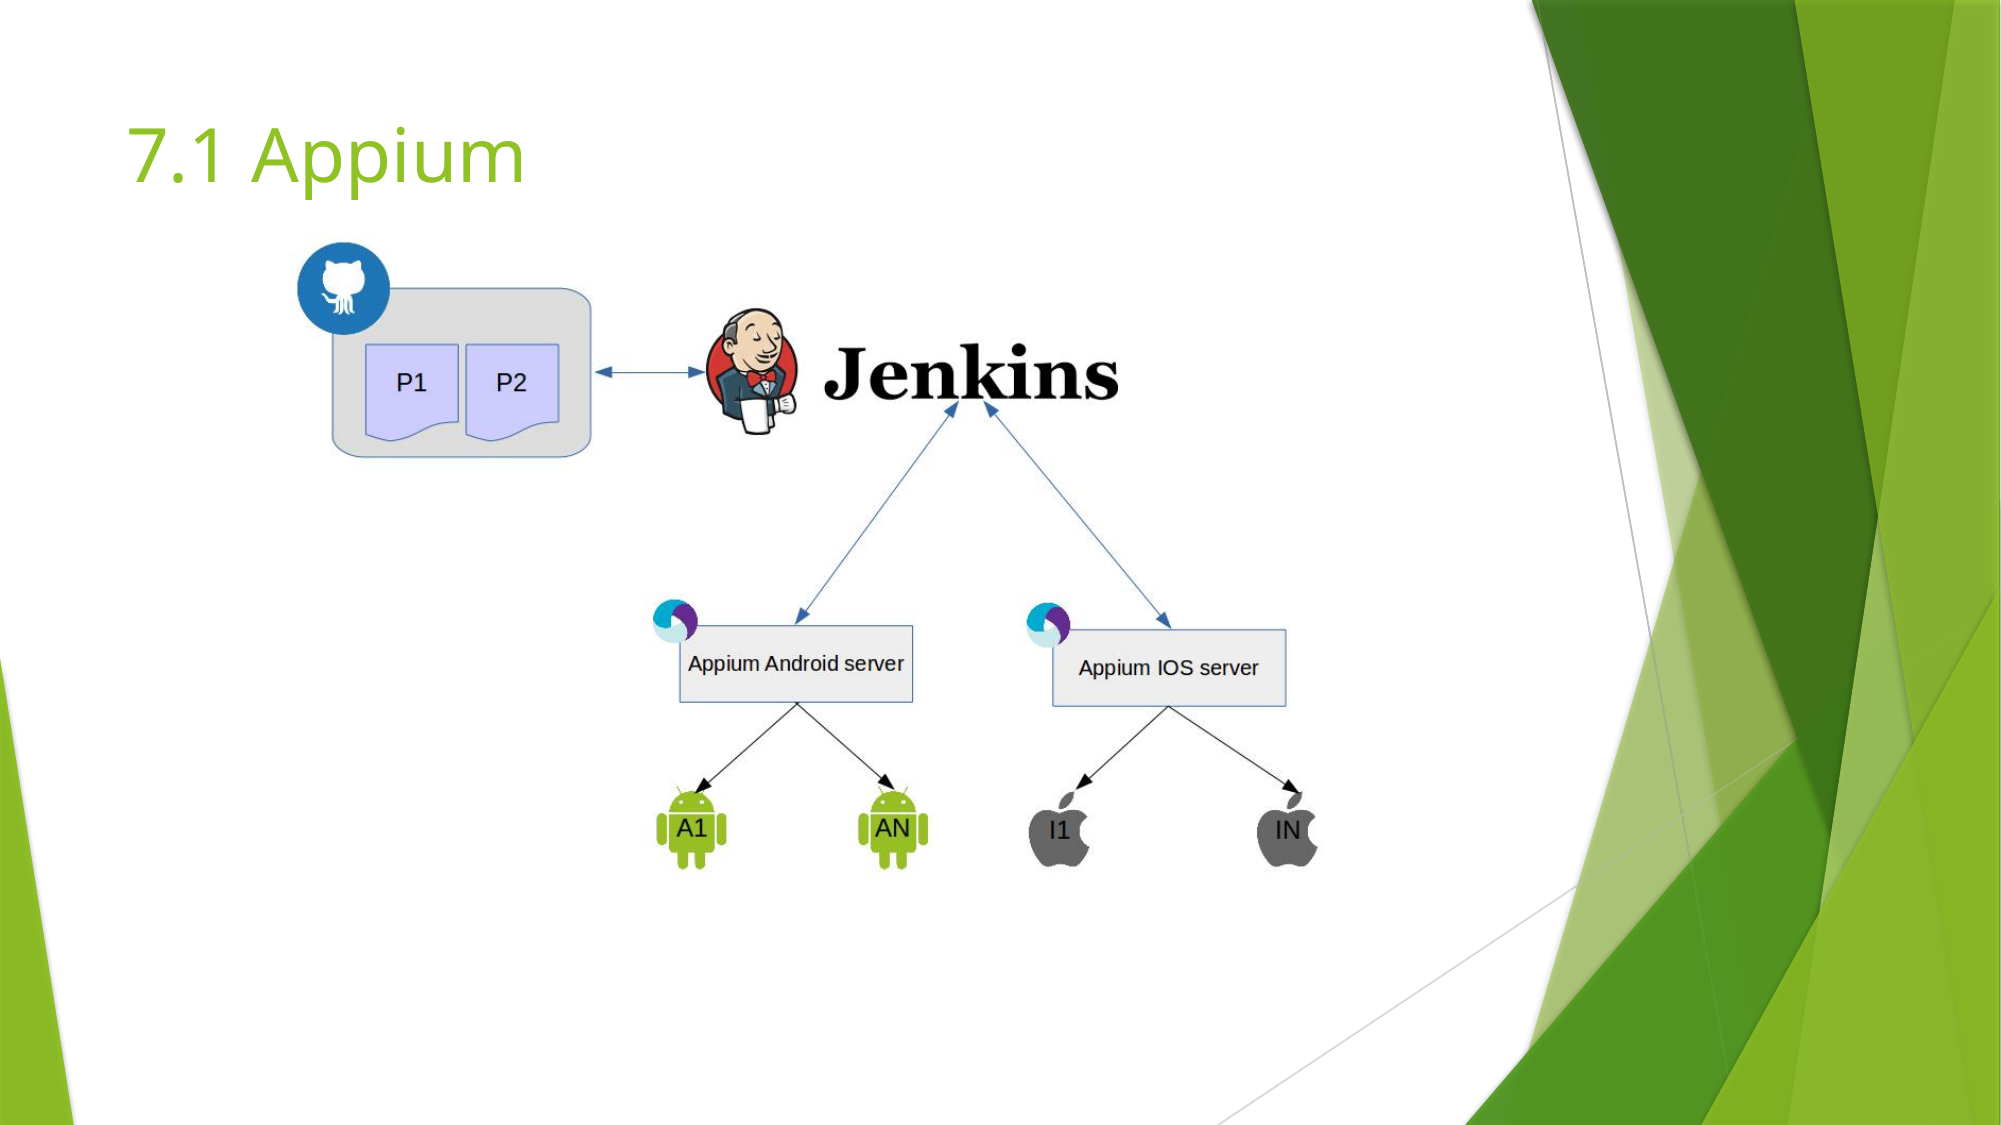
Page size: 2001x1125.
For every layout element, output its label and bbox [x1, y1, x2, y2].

picture [236, 99, 1416, 944]
text_box [0, 0, 2000, 1125]
